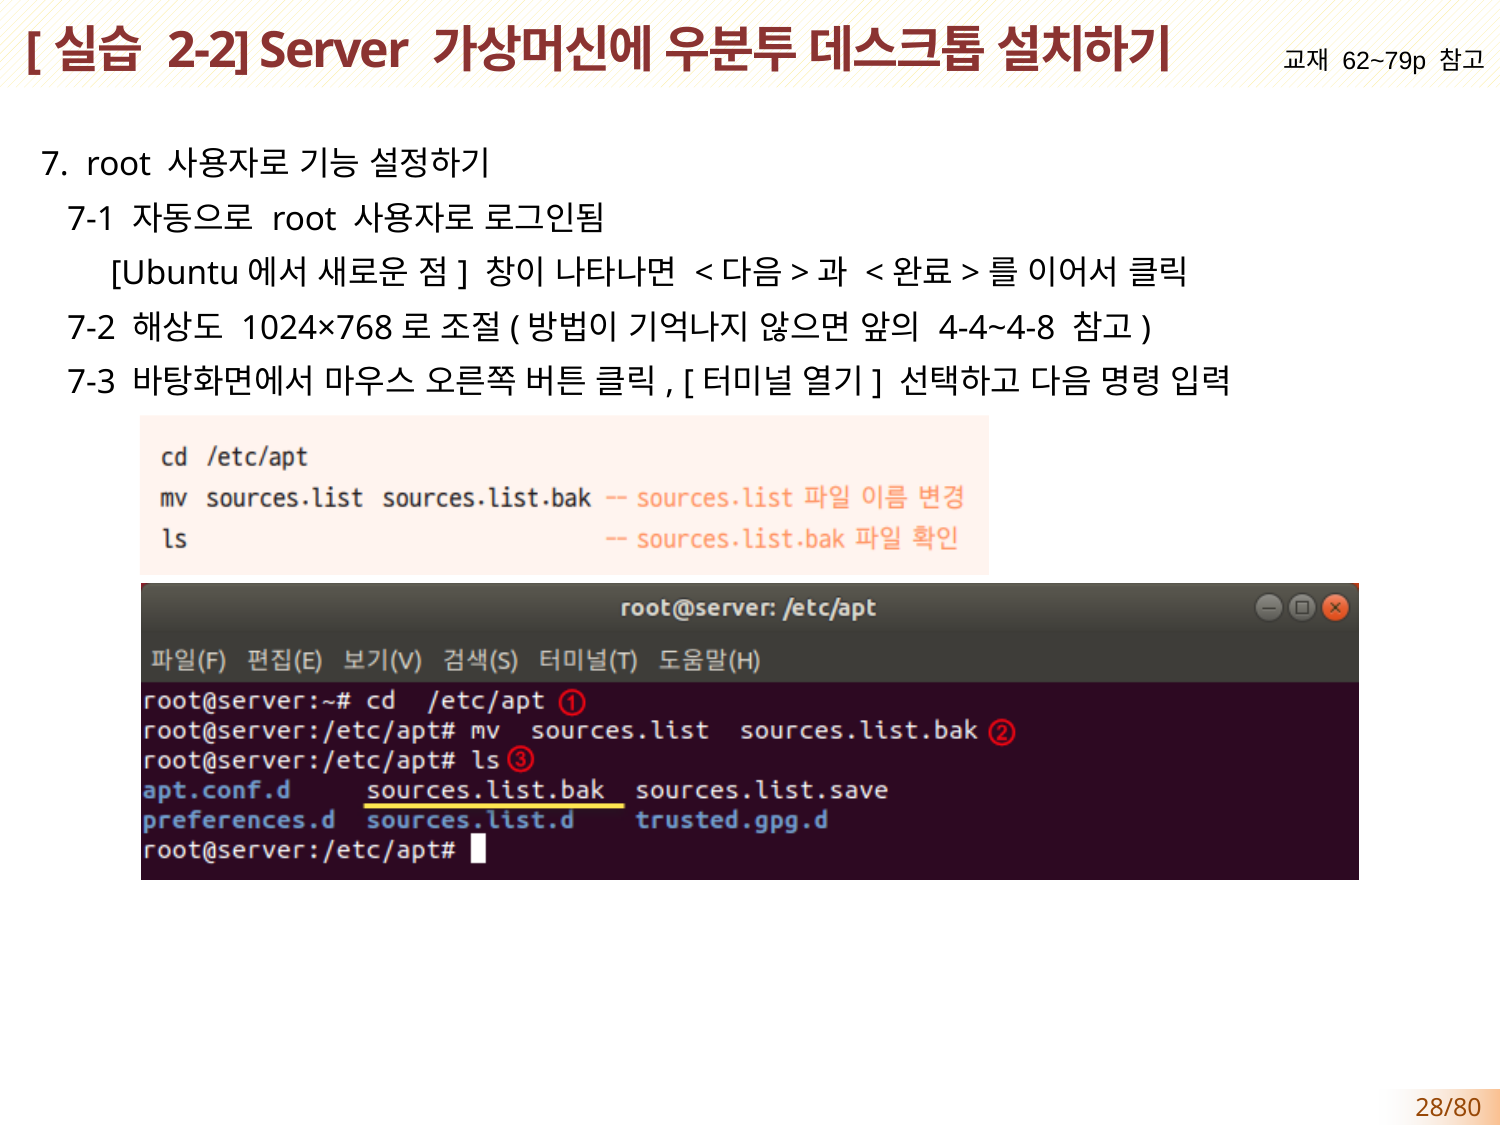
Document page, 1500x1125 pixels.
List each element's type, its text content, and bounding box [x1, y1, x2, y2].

list 7. root 사용자로 기능 설정하기 7-1 자동으로 root 사용자로 로그인됨 [Ubuntu에서 새로운 점] 창이 나타나면 <다음>과 <완료>를 이어서 클릭 7-2 해상도 1024×768로 조절(방법이 기억나지 않으면 앞의 4-4~4-8 참고) 7-3 바탕화면에서 마우스 오른쪽 버튼 클릭, [터미널 열기] 선택하고 다음 명령 입력 [10, 126, 1481, 1057]
text_box 교재 62~79p 참고 [1268, 36, 1500, 82]
picture [139, 414, 990, 575]
title [실습 2-2] Server 가상머신에 우분투 데스크톱 설치하기 [10, 8, 1288, 87]
picture [140, 582, 1359, 881]
